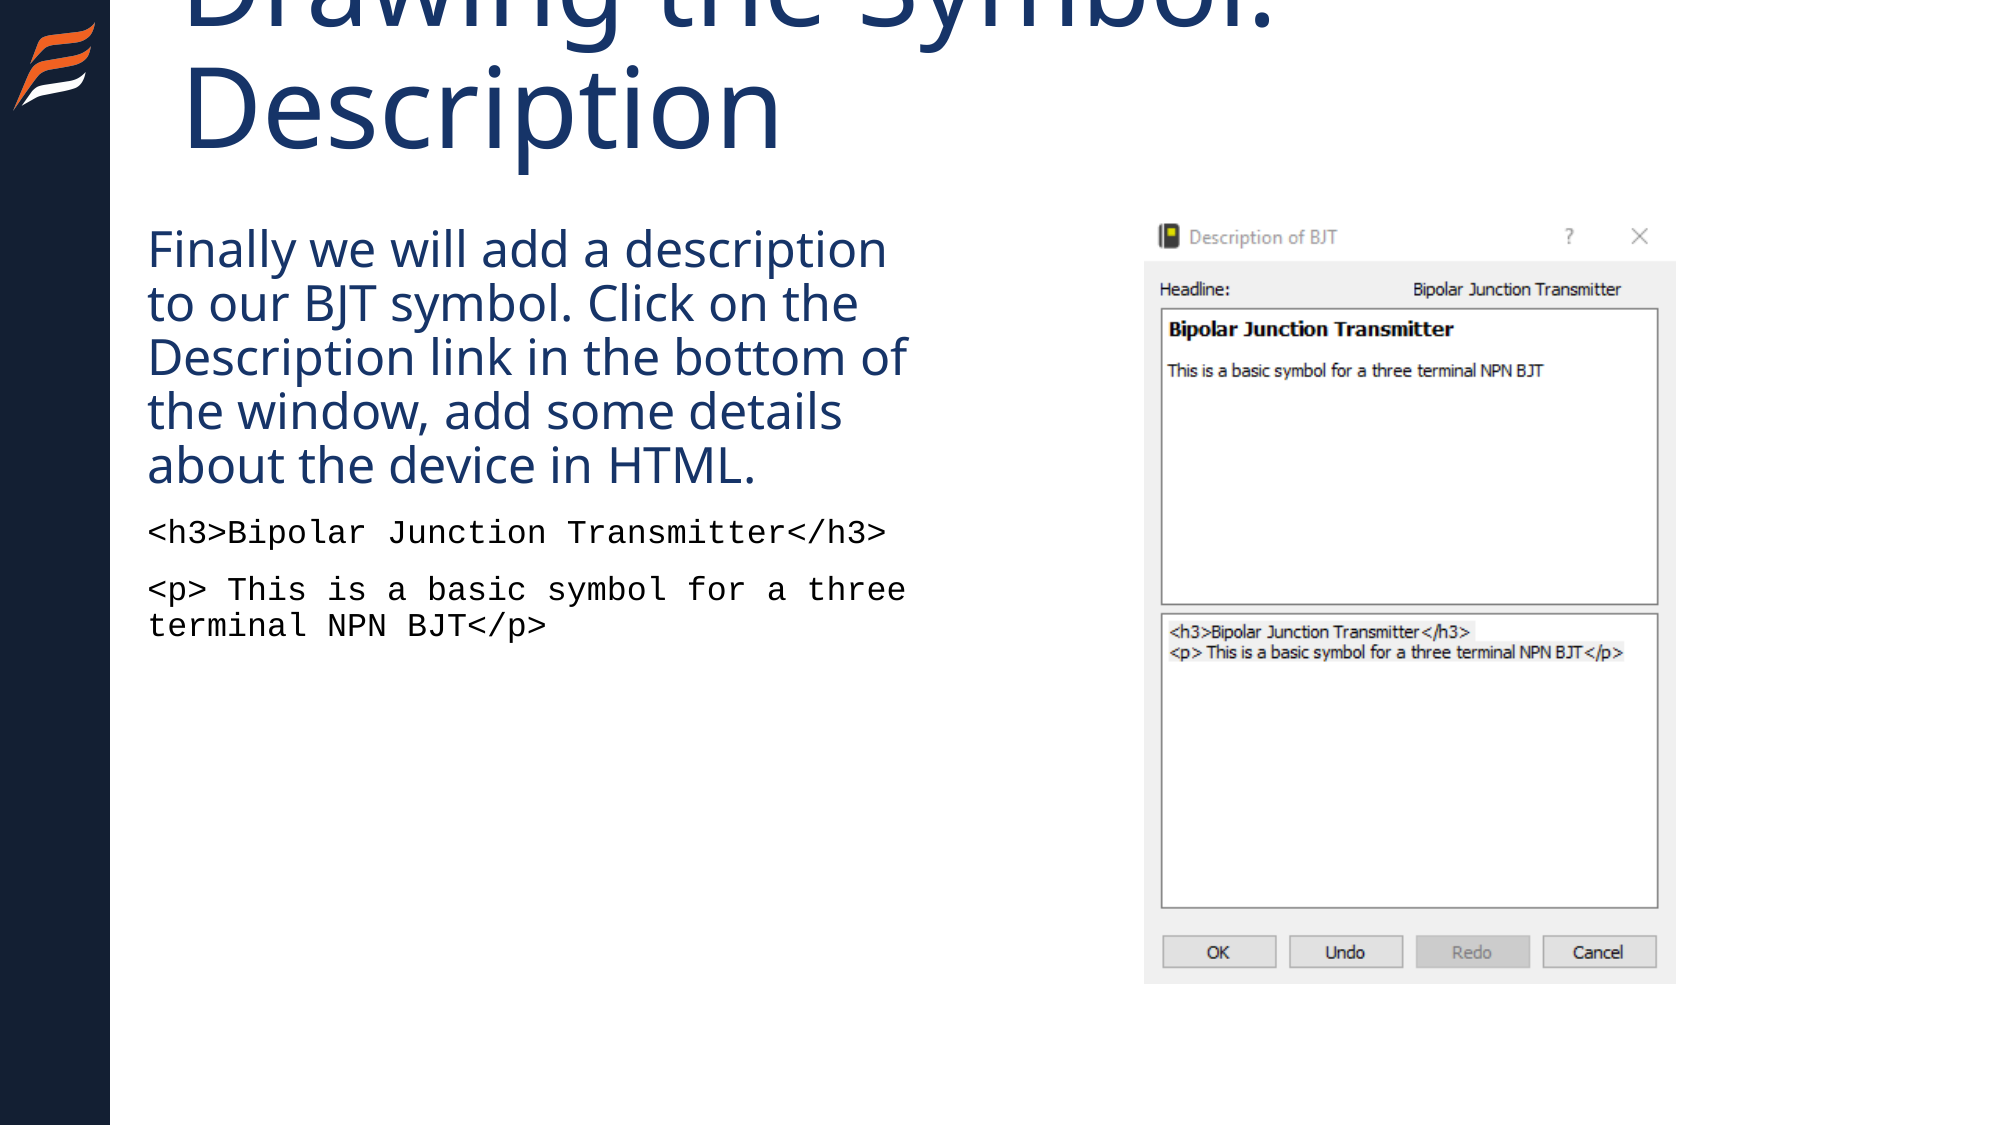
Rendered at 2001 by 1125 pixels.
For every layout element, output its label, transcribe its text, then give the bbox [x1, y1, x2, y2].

picture [13, 22, 95, 111]
title Drawing the Symbol: Description [165, 19, 1875, 180]
text_box [0, 0, 111, 1125]
picture [1144, 216, 1676, 985]
list Finally we will add a description to our BJT symbol. Click on the Description link in the bottom of the window, add some details about the device in HTML. <h3>Bipolar Junction Transmitter</h3> <p> This is a basic symbol for a three terminal NPN BJT</p> [132, 216, 928, 1070]
